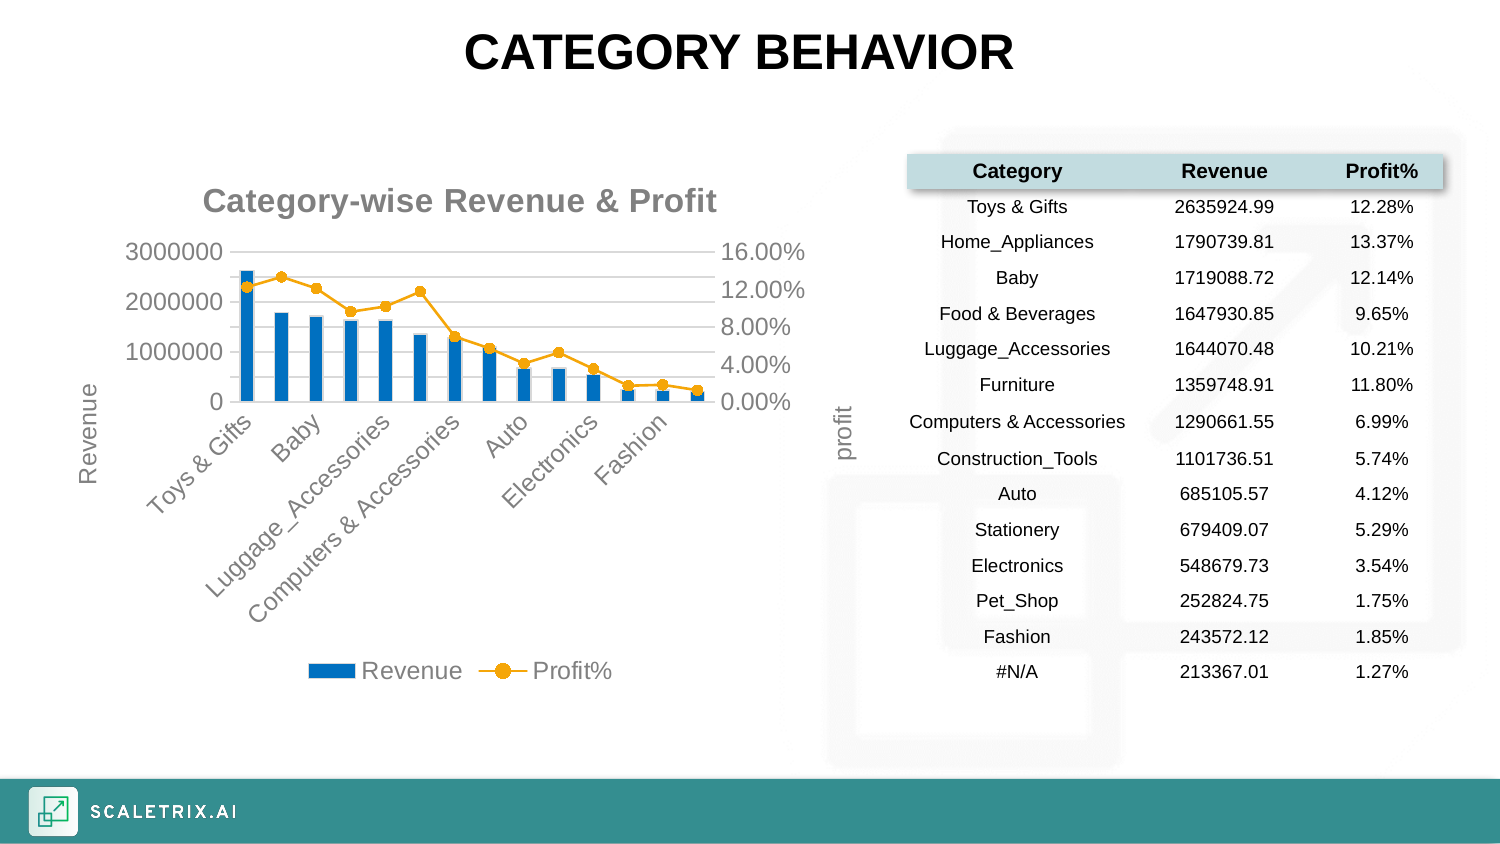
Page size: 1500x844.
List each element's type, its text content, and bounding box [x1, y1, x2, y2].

table_cell 1.85% [1321, 619, 1443, 654]
table_cell 2635924.99 [1127, 189, 1321, 225]
table_cell 685105.57 [1127, 477, 1321, 512]
table_cell 1790739.81 [1127, 225, 1321, 260]
table_cell 11.80% [1321, 367, 1443, 403]
table_cell Computers & Accessories [907, 403, 1127, 441]
table_cell 5.74% [1321, 441, 1443, 477]
table_cell Luggage_Accessories [907, 331, 1127, 367]
table_cell 9.65% [1321, 296, 1443, 331]
text_box CATEGORY BEHAVIOR [82, 5, 1396, 95]
table_cell 1.27% [1321, 654, 1443, 690]
table_cell #N/A [907, 654, 1127, 690]
table_cell 12.14% [1321, 260, 1443, 296]
table_cell 1647930.85 [1127, 296, 1321, 331]
table_cell Construction_Tools [907, 441, 1127, 477]
table_cell 679409.07 [1127, 512, 1321, 548]
table_cell 12.28% [1321, 189, 1443, 225]
table_cell 1359748.91 [1127, 367, 1321, 403]
table_cell 213367.01 [1127, 654, 1321, 690]
table_cell 1290661.55 [1127, 403, 1321, 441]
table_cell Furniture [907, 367, 1127, 403]
table_cell 1101736.51 [1127, 441, 1321, 477]
table_cell 5.29% [1321, 512, 1443, 548]
table_cell 4.12% [1321, 477, 1443, 512]
table_cell Electronics [907, 548, 1127, 583]
table_cell 252824.75 [1127, 583, 1321, 619]
table_cell 10.21% [1321, 331, 1443, 367]
table_cell Baby [907, 260, 1127, 296]
table_cell 1644070.48 [1127, 331, 1321, 367]
table_cell Home_Appliances [907, 225, 1127, 260]
picture [0, 783, 266, 844]
table_cell 243572.12 [1127, 619, 1321, 654]
table_cell 6.99% [1321, 403, 1443, 441]
table_cell Stationery [907, 512, 1127, 548]
table_cell Pet_Shop [907, 583, 1127, 619]
chart [39, 153, 881, 691]
table_cell 1.75% [1321, 583, 1443, 619]
table_cell 1719088.72 [1127, 260, 1321, 296]
table_cell 548679.73 [1127, 548, 1321, 583]
table_cell Auto [907, 477, 1127, 512]
table_header Revenue [1127, 154, 1321, 189]
table_cell 3.54% [1321, 548, 1443, 583]
table_header Category [907, 154, 1127, 189]
table_cell 13.37% [1321, 225, 1443, 260]
table_header Profit% [1321, 154, 1443, 189]
table_cell Toys & Gifts [907, 189, 1127, 225]
table_cell Fashion [907, 619, 1127, 654]
table_cell Food & Beverages [907, 296, 1127, 331]
